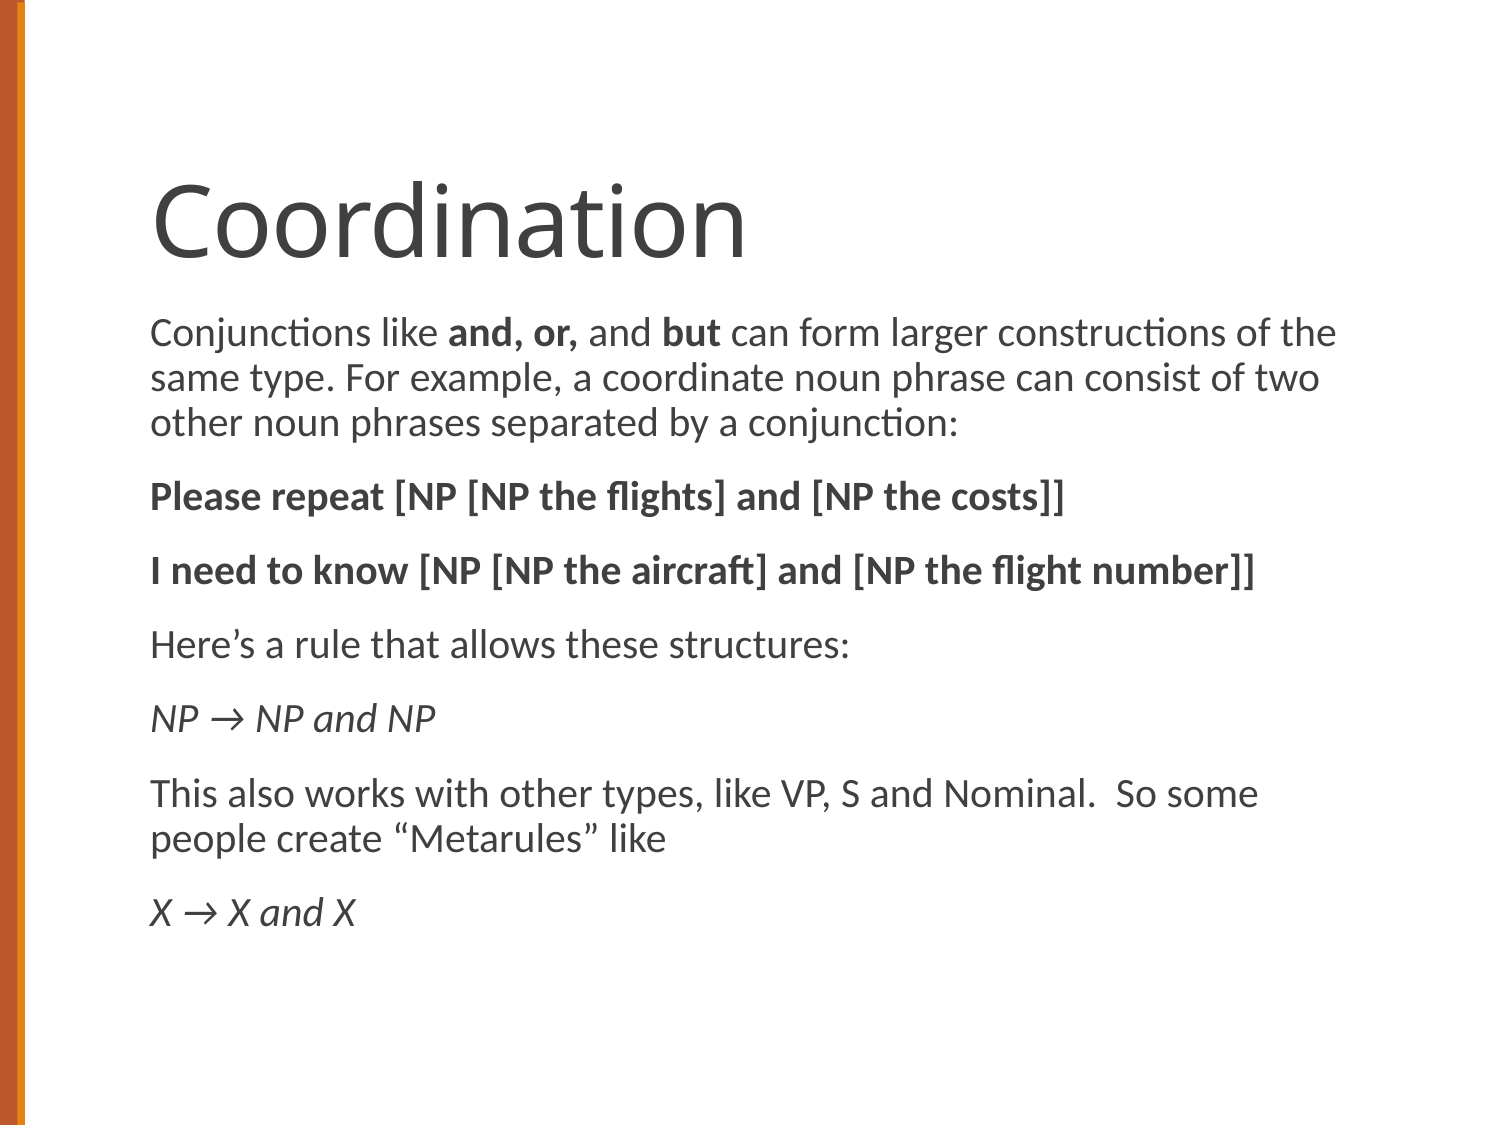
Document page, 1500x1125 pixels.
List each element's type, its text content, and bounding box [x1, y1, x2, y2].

title Coordination [135, 47, 1373, 285]
list Conjunctions like and, or, and but can form larger constructions of the same type. For example, a coordinate noun phrase can consist of two other noun phrases separated by a conjunction: Please repeat [NP [NP the flights] and [NP the costs]] I need to know [NP [NP the aircraft] and [NP the flight number]] Here’s a rule that allows these structures: NP → NP and NP This also works with other types, like VP, S and Nominal. So some people create “Metarules” like X → X and X [135, 302, 1373, 963]
